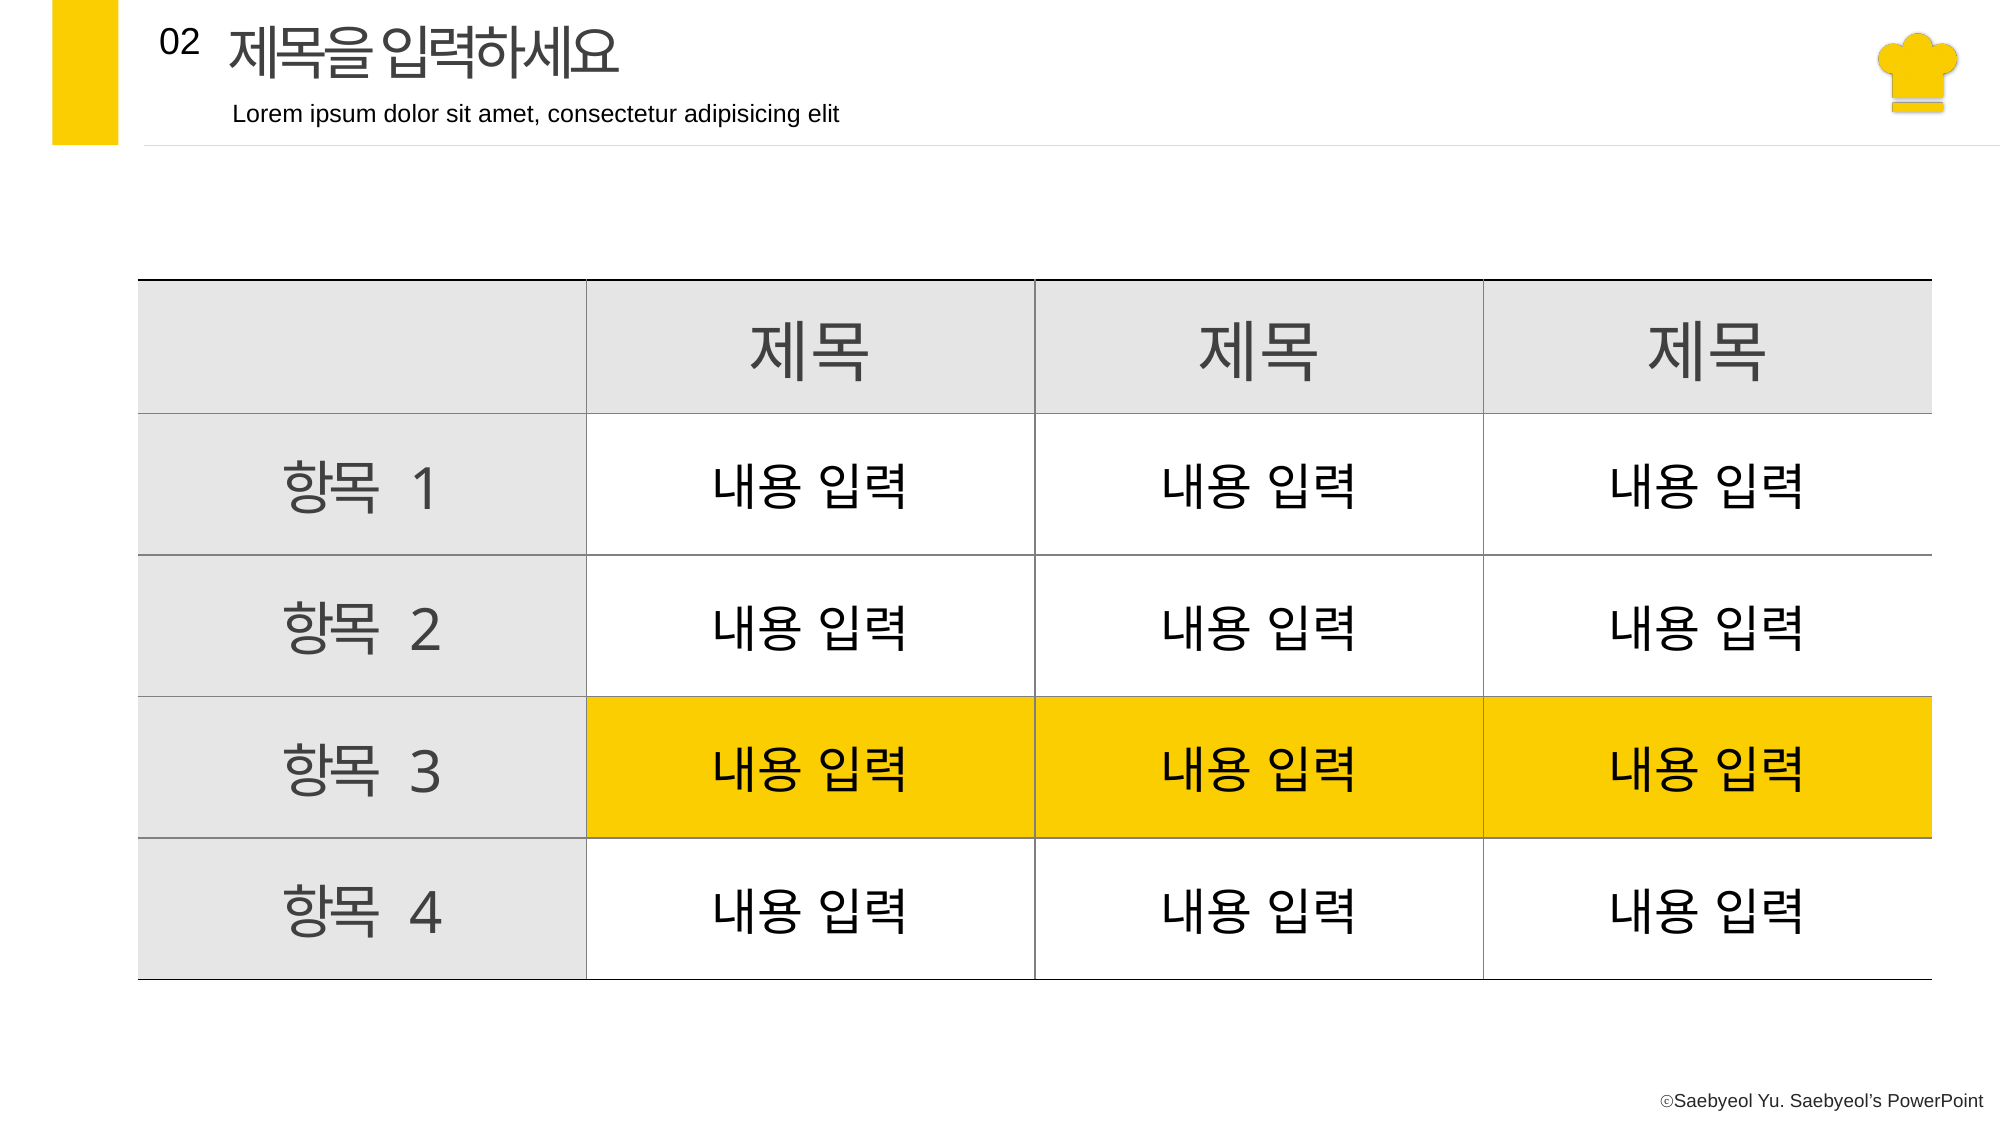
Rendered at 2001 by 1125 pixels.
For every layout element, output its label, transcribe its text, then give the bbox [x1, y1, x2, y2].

table_cell 내용 입력 [1484, 697, 1932, 837]
table_header [138, 281, 586, 413]
table_cell 항목 4 [138, 839, 586, 979]
text_box Lorem ipsum dolor sit amet, consectetur adipisicing elit [217, 89, 857, 135]
table_cell 내용 입력 [587, 414, 1034, 554]
picture [1862, 17, 1973, 128]
table_cell 항목 2 [138, 556, 586, 696]
table_cell 항목 3 [138, 697, 586, 837]
table_header 제목 [587, 281, 1034, 413]
table_cell 내용 입력 [1484, 556, 1932, 696]
table_cell 내용 입력 [1484, 839, 1932, 979]
table_cell 내용 입력 [1036, 839, 1483, 979]
table_cell 내용 입력 [587, 556, 1034, 696]
table_cell 내용 입력 [1036, 556, 1483, 696]
table_header 제목 [1036, 281, 1483, 413]
text_box 제목을 입력하세요 [213, 8, 637, 94]
table_cell 내용 입력 [1036, 414, 1483, 554]
table_cell 내용 입력 [1036, 697, 1483, 837]
table_header 제목 [1484, 281, 1932, 413]
text_box [51, 0, 119, 146]
table_cell 내용 입력 [587, 697, 1034, 837]
table_cell 내용 입력 [587, 839, 1034, 979]
table_cell 항목 1 [138, 414, 586, 554]
text_box 02 [144, 9, 213, 70]
table_cell 내용 입력 [1484, 414, 1932, 554]
